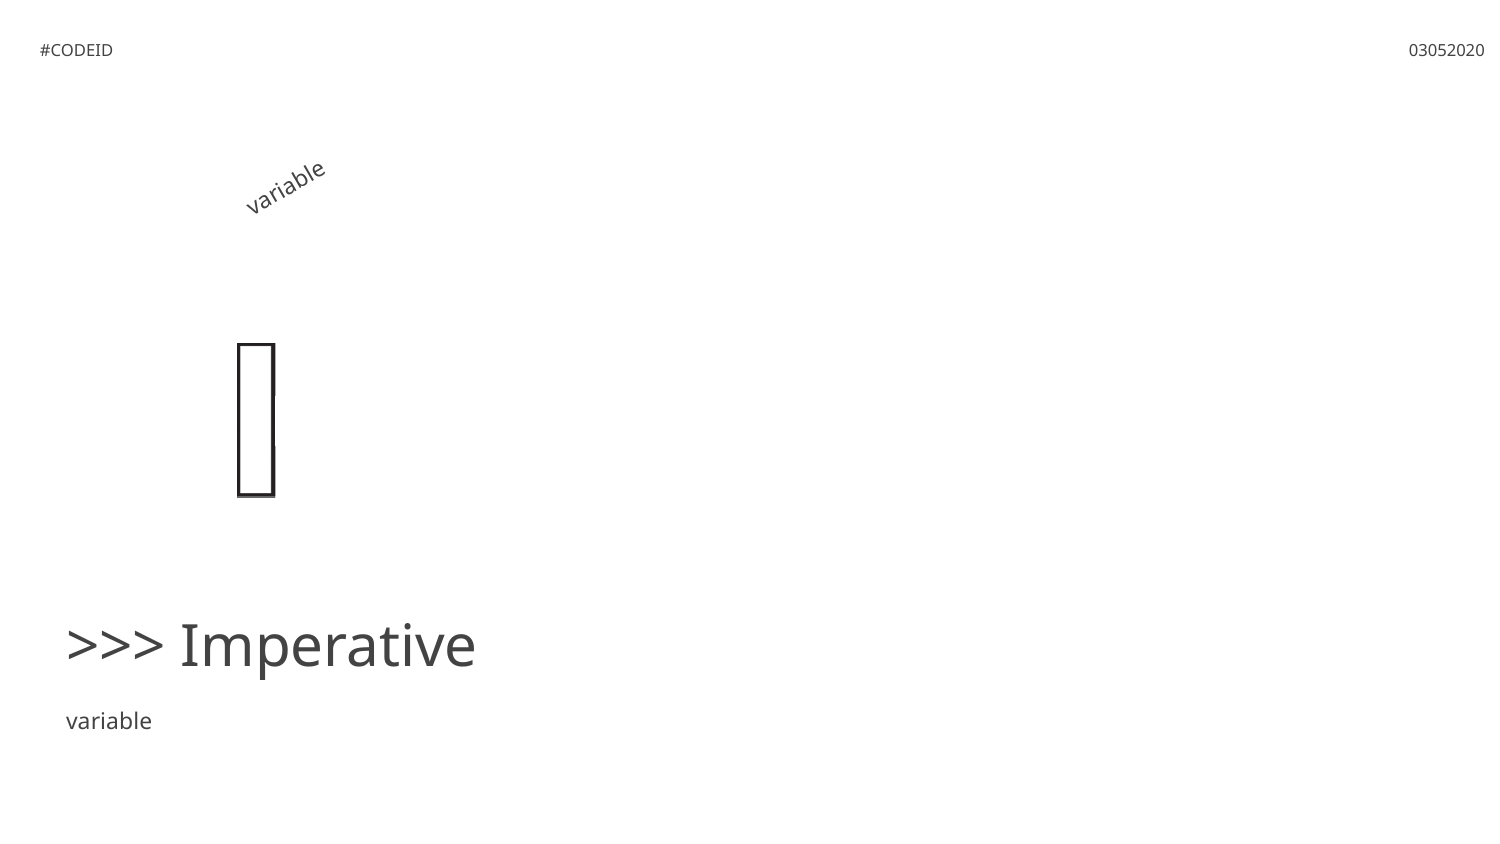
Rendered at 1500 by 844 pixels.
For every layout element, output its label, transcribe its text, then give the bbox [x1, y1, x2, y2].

picture [183, 215, 1244, 566]
text_box 03052020 [749, 24, 1500, 145]
text_box variable [51, 677, 1496, 797]
text_box variable [213, 78, 413, 214]
text_box #CODEID [24, 24, 722, 145]
subtitle >>> Imperative [51, 593, 1449, 677]
